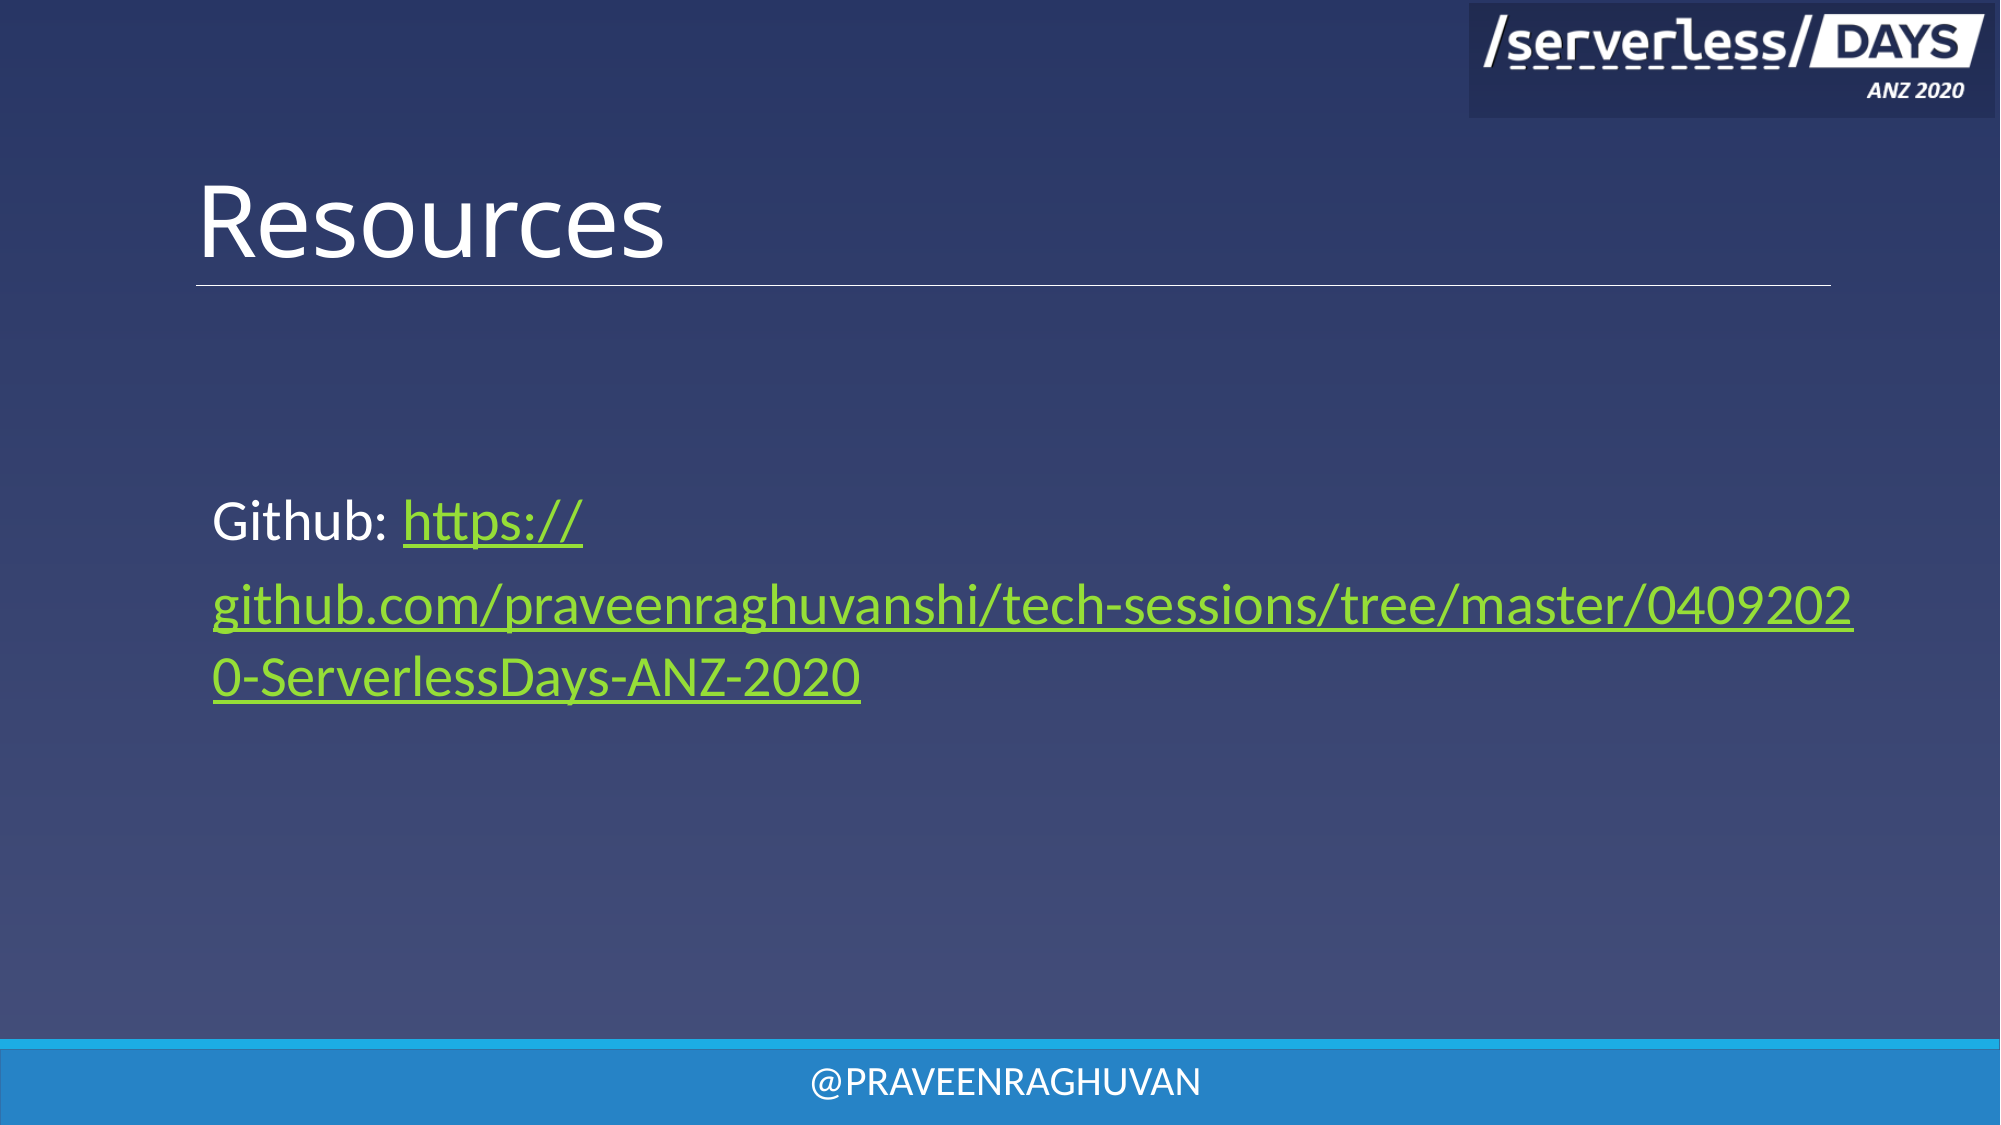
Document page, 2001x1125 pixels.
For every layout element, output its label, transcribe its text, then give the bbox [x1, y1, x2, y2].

title Resources [180, 47, 1830, 285]
picture [1468, 2, 1996, 118]
footer @praveenraghuvan [782, 1049, 1228, 1109]
list Github: https://github.com/praveenraghuvanshi/tech-sessions/tree/master/04092020-ServerlessDays-ANZ-2020 [180, 460, 1869, 672]
